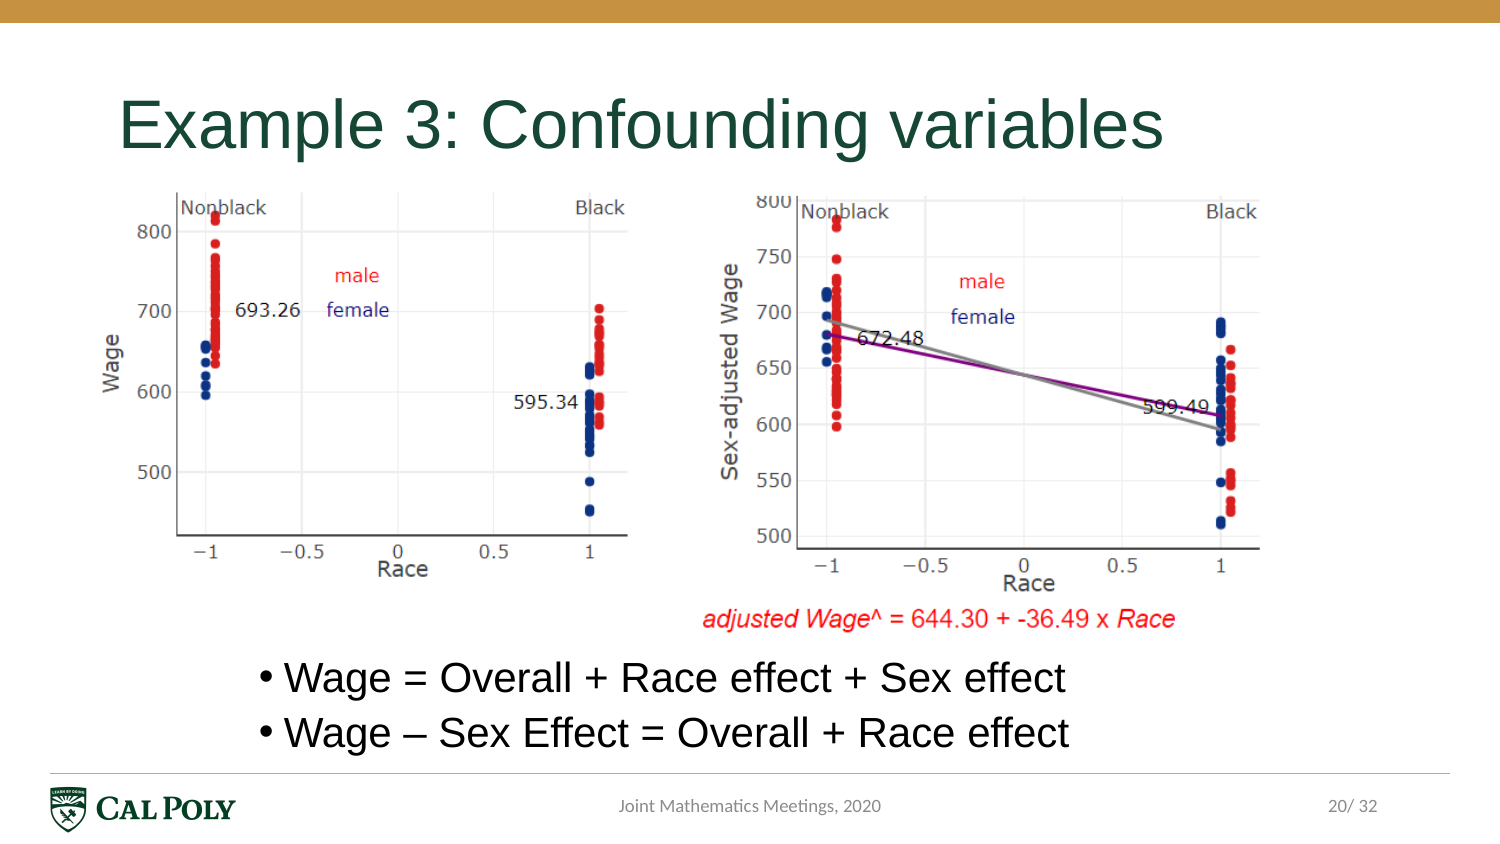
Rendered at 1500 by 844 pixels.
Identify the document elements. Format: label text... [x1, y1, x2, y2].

footer Joint Mathematics Meetings, 2020 [496, 782, 1004, 827]
title Example 3: Confounding variables [103, 44, 1397, 208]
list Wage = Overall + Race effect + Sex effect Wage – Sex Effect = Overall + Race effect [243, 257, 1257, 770]
picture [82, 181, 638, 580]
slide_number 20/ 32 [1059, 782, 1397, 827]
picture [682, 599, 1283, 643]
picture [682, 176, 1288, 597]
